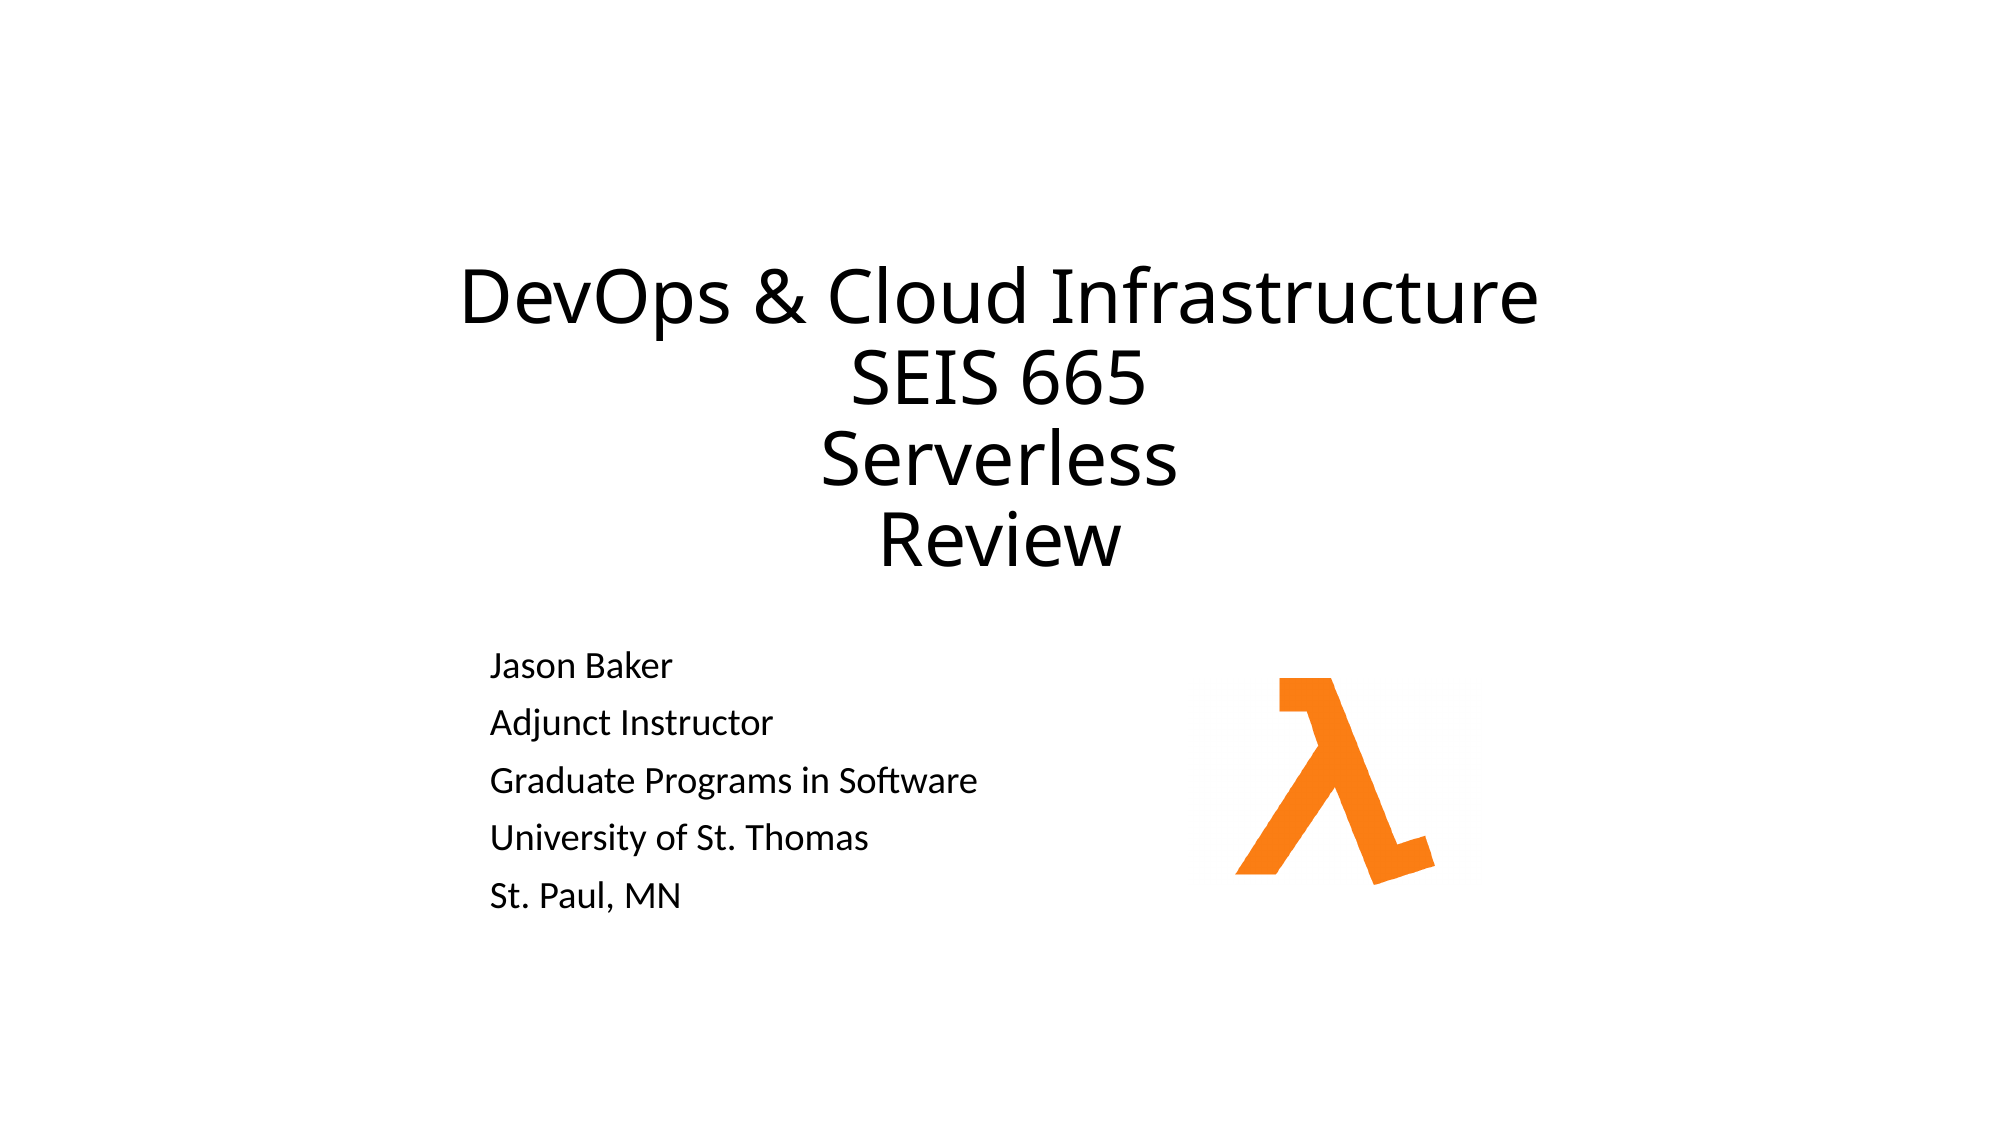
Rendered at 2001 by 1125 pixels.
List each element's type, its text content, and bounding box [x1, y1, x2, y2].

title DevOps & Cloud Infrastructure SEIS 665 Serverless Review [362, 208, 1638, 591]
subtitle Jason Baker Adjunct Instructor Graduate Programs in Software University of St. Thomas St. Paul, MN [474, 637, 1525, 925]
picture [1187, 678, 1482, 885]
